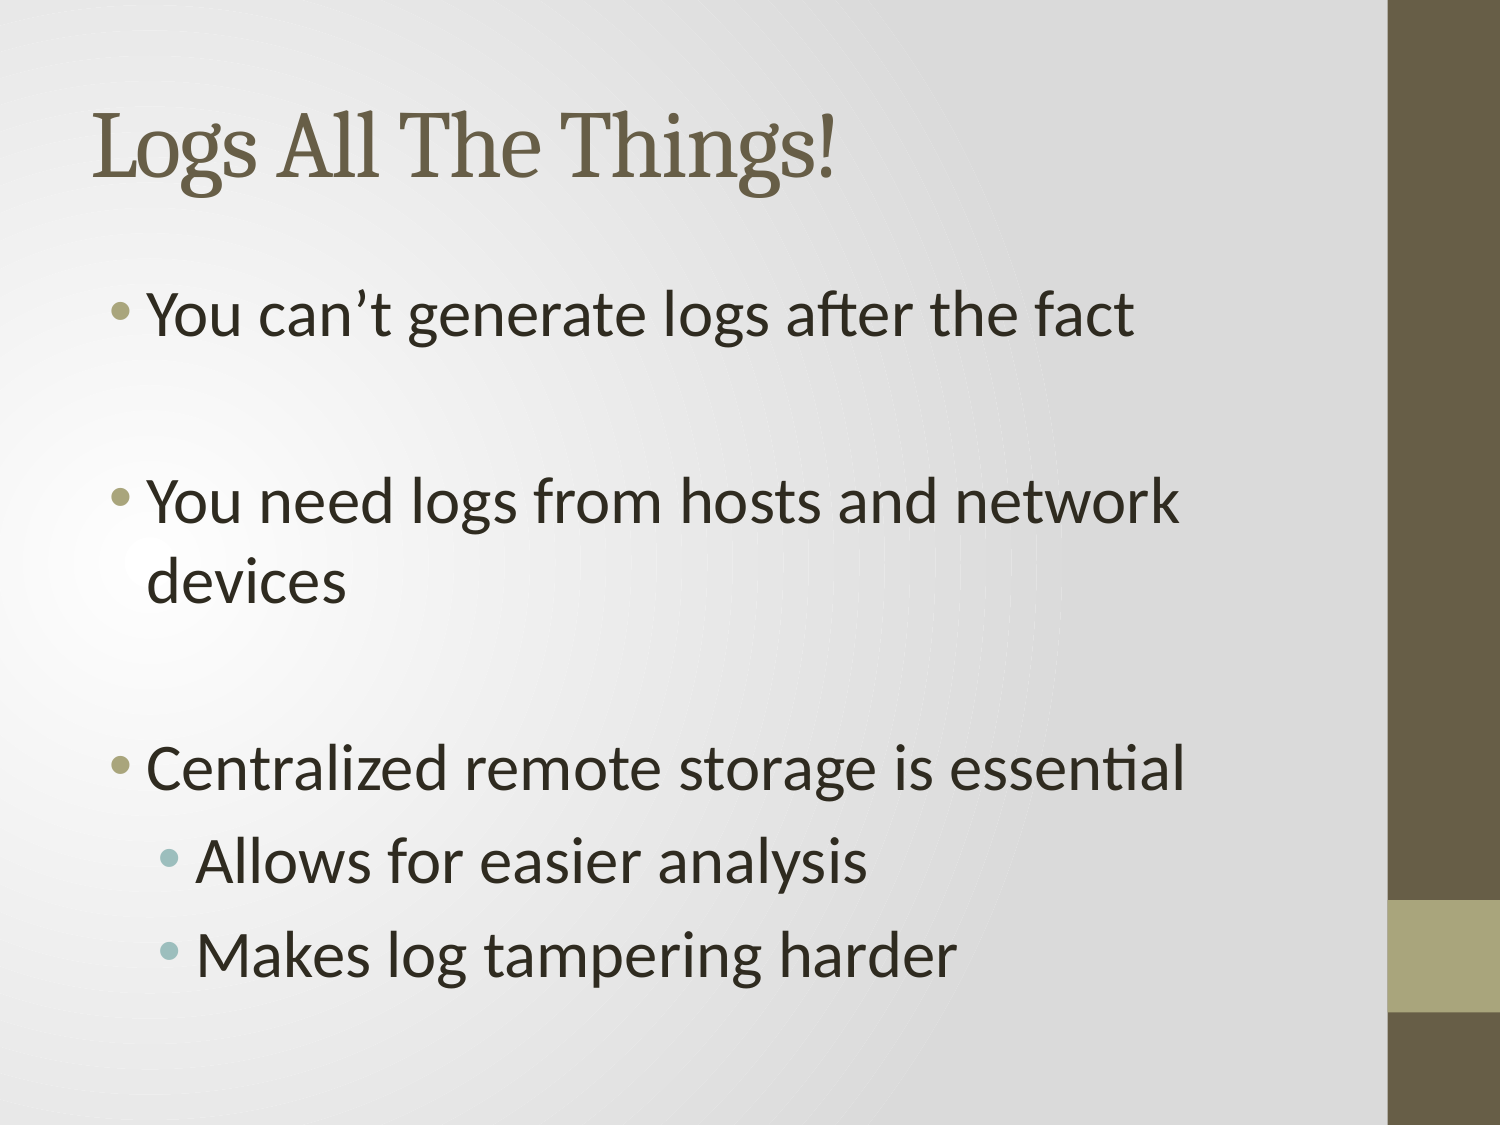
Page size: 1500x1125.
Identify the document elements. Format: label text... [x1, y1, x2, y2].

title Logs All The Things! [75, 45, 1325, 233]
list You can’t generate logs after the fact You need logs from hosts and network devices Centralized remote storage is essential Allows for easier analysis Makes log tampering harder [75, 262, 1325, 1050]
